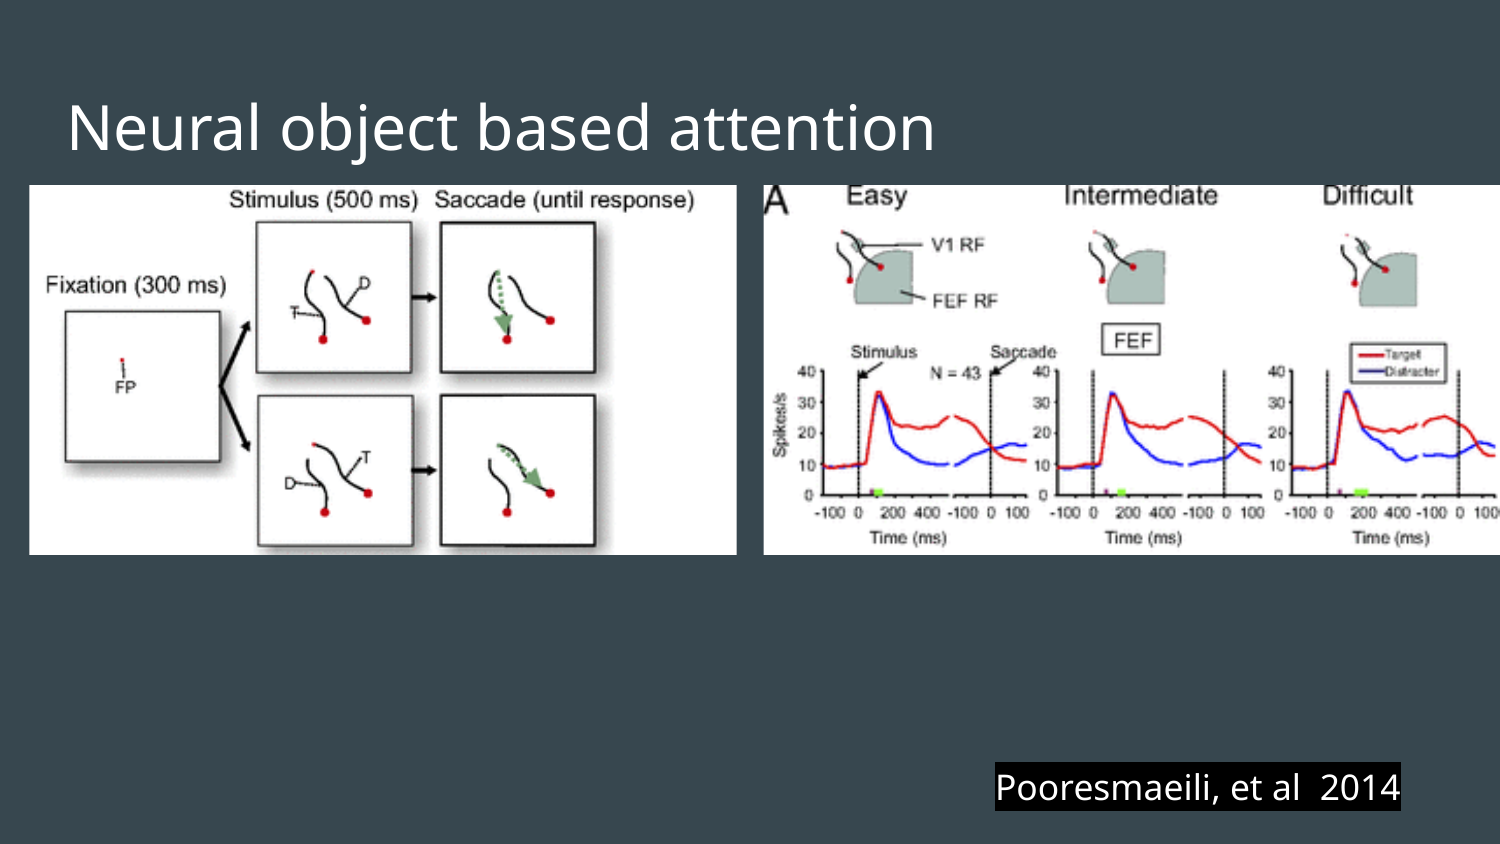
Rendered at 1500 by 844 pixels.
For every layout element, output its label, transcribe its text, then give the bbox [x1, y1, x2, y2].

picture [29, 185, 737, 555]
title Neural object based attention [51, 72, 1449, 167]
text_box Pooresmaeili, et al 2014 [979, 749, 1500, 844]
picture [763, 185, 1500, 555]
